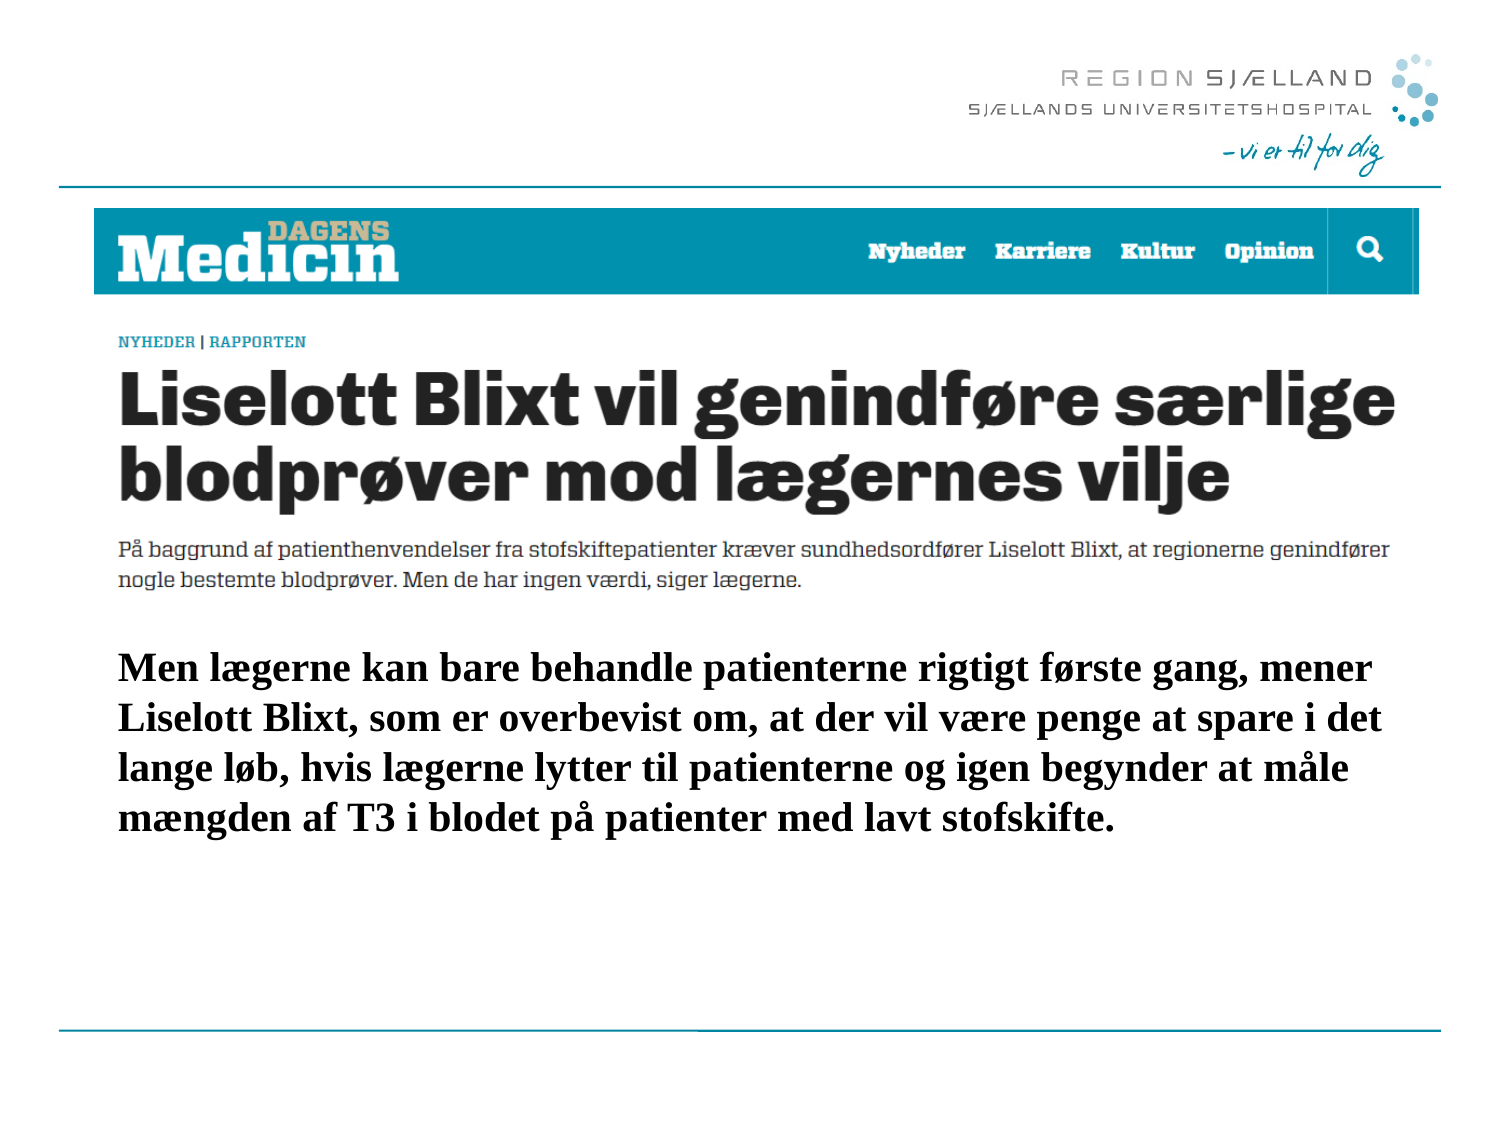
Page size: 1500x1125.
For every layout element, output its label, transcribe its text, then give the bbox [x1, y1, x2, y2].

picture [17, 1028, 1483, 1109]
picture [17, 188, 1483, 1025]
list Men lægerne kan bare behandle patienterne rigtigt første gang, mener Liselott Blixt, som er overbevist om, at der vil være penge at spare i det lange løb, hvis lægerne lytter til patienterne og igen begynder at måle mængden af T3 i blodet på patienter med lavt stofskifte. [117, 231, 1441, 1005]
picture [969, 54, 1438, 177]
